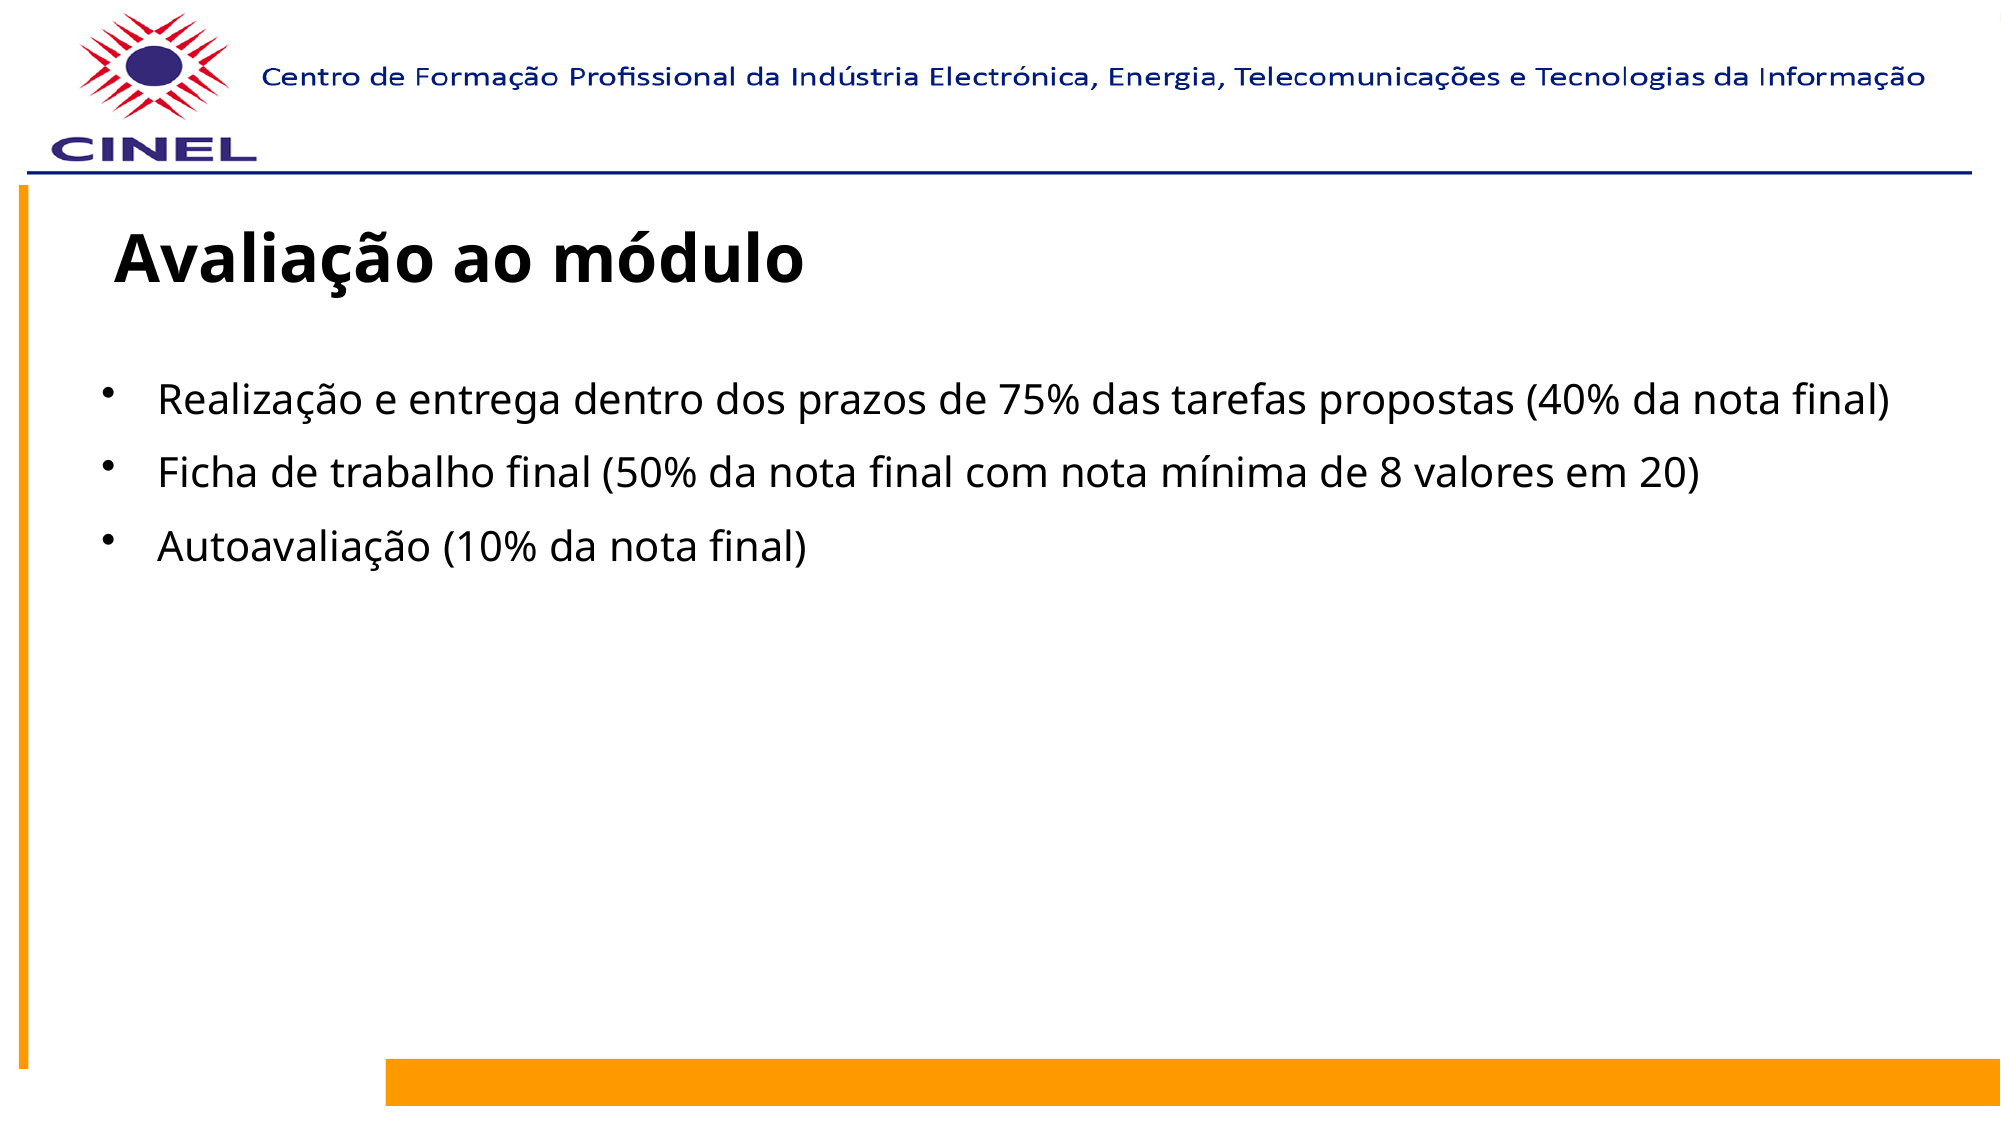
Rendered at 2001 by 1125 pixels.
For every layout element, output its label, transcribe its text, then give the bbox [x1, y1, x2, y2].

picture [7, 8, 2000, 185]
title Avaliação ao módulo [99, 162, 1900, 349]
list Realização e entrega dentro dos prazos de 75% das tarefas propostas (40% da nota final) Ficha de trabalho final (50% da nota final com nota mínima de 8 valores em 20) Autoavaliação (10% da nota final) [86, 349, 1968, 993]
